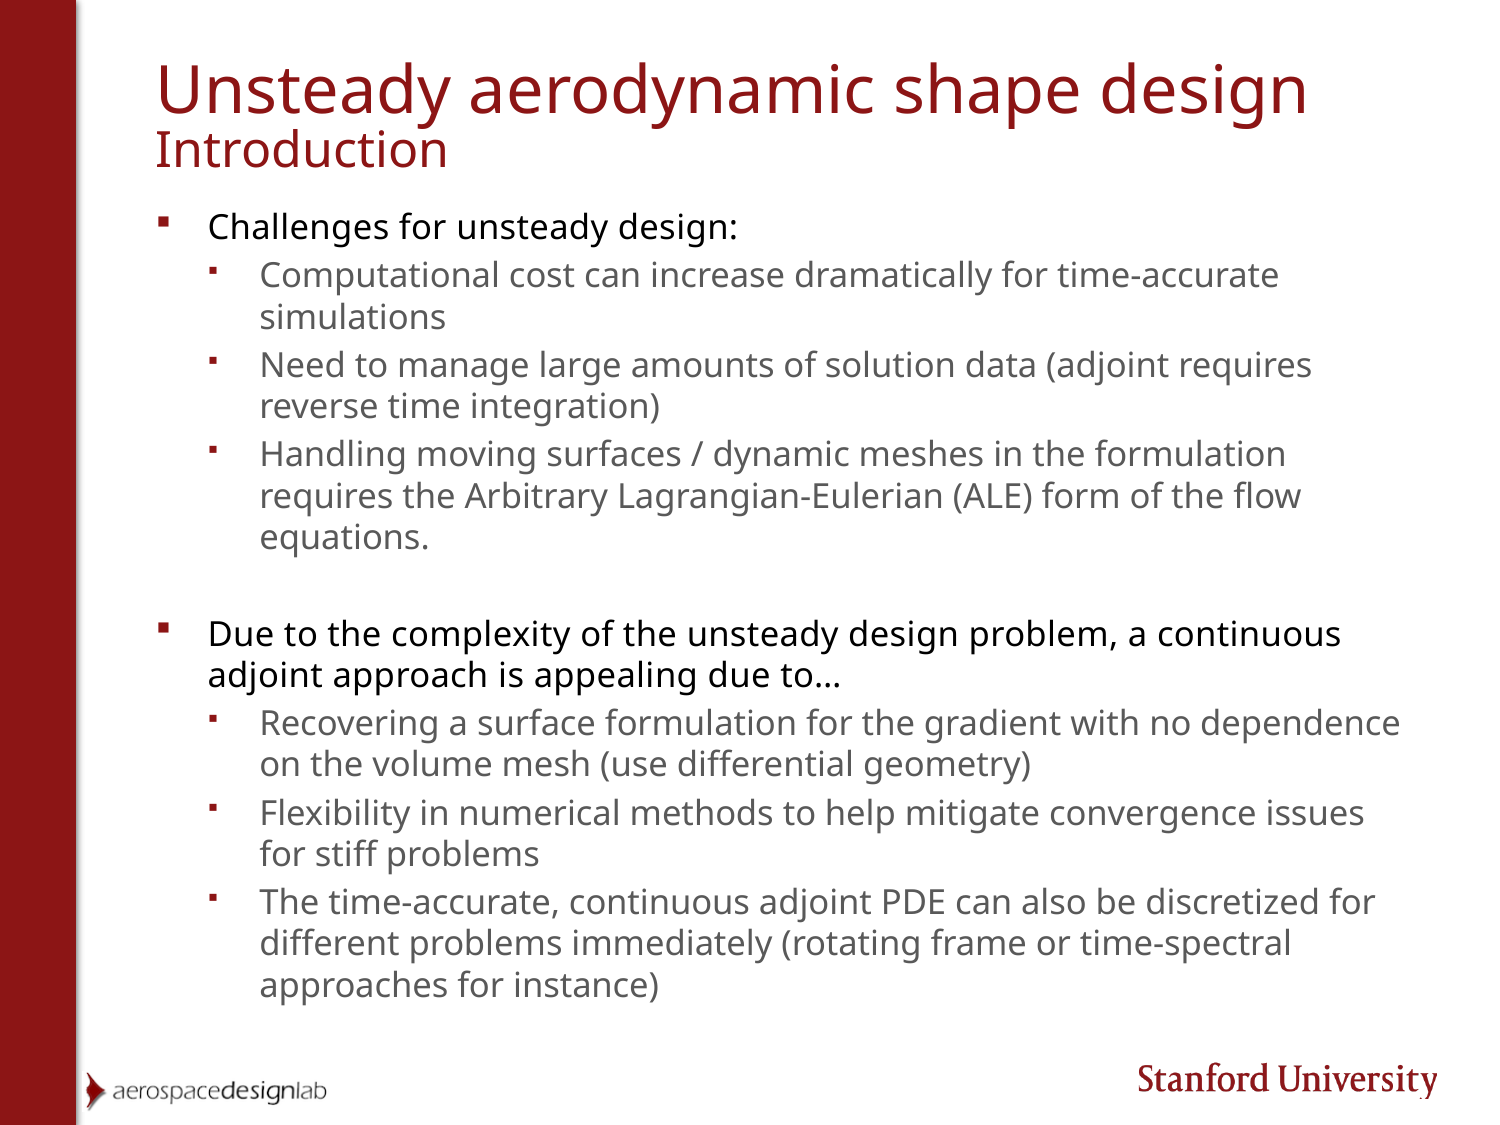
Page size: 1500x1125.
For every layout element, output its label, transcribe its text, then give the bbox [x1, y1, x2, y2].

text_box Unsteady aerodynamic shape design Introduction [155, 78, 1420, 186]
list Challenges for unsteady design: Computational cost can increase dramatically for time-accurate simulations Need to manage large amounts of solution data (adjoint requires reverse time integration) Handling moving surfaces / dynamic meshes in the formulation requires the Arbitrary Lagrangian-Eulerian (ALE) form of the flow equations. Due to the complexity of the unsteady design problem, a continuous adjoint approach is appealing due to… Recovering a surface formulation for the gradient with no dependence on the volume mesh (use differential geometry) Flexibility in numerical methods to help mitigate convergence issues for stiff problems The time-accurate, continuous adjoint PDE can also be discretized for different problems immediately (rotating frame or time-spectral approaches for instance) [155, 197, 1420, 1021]
picture [82, 1071, 330, 1112]
